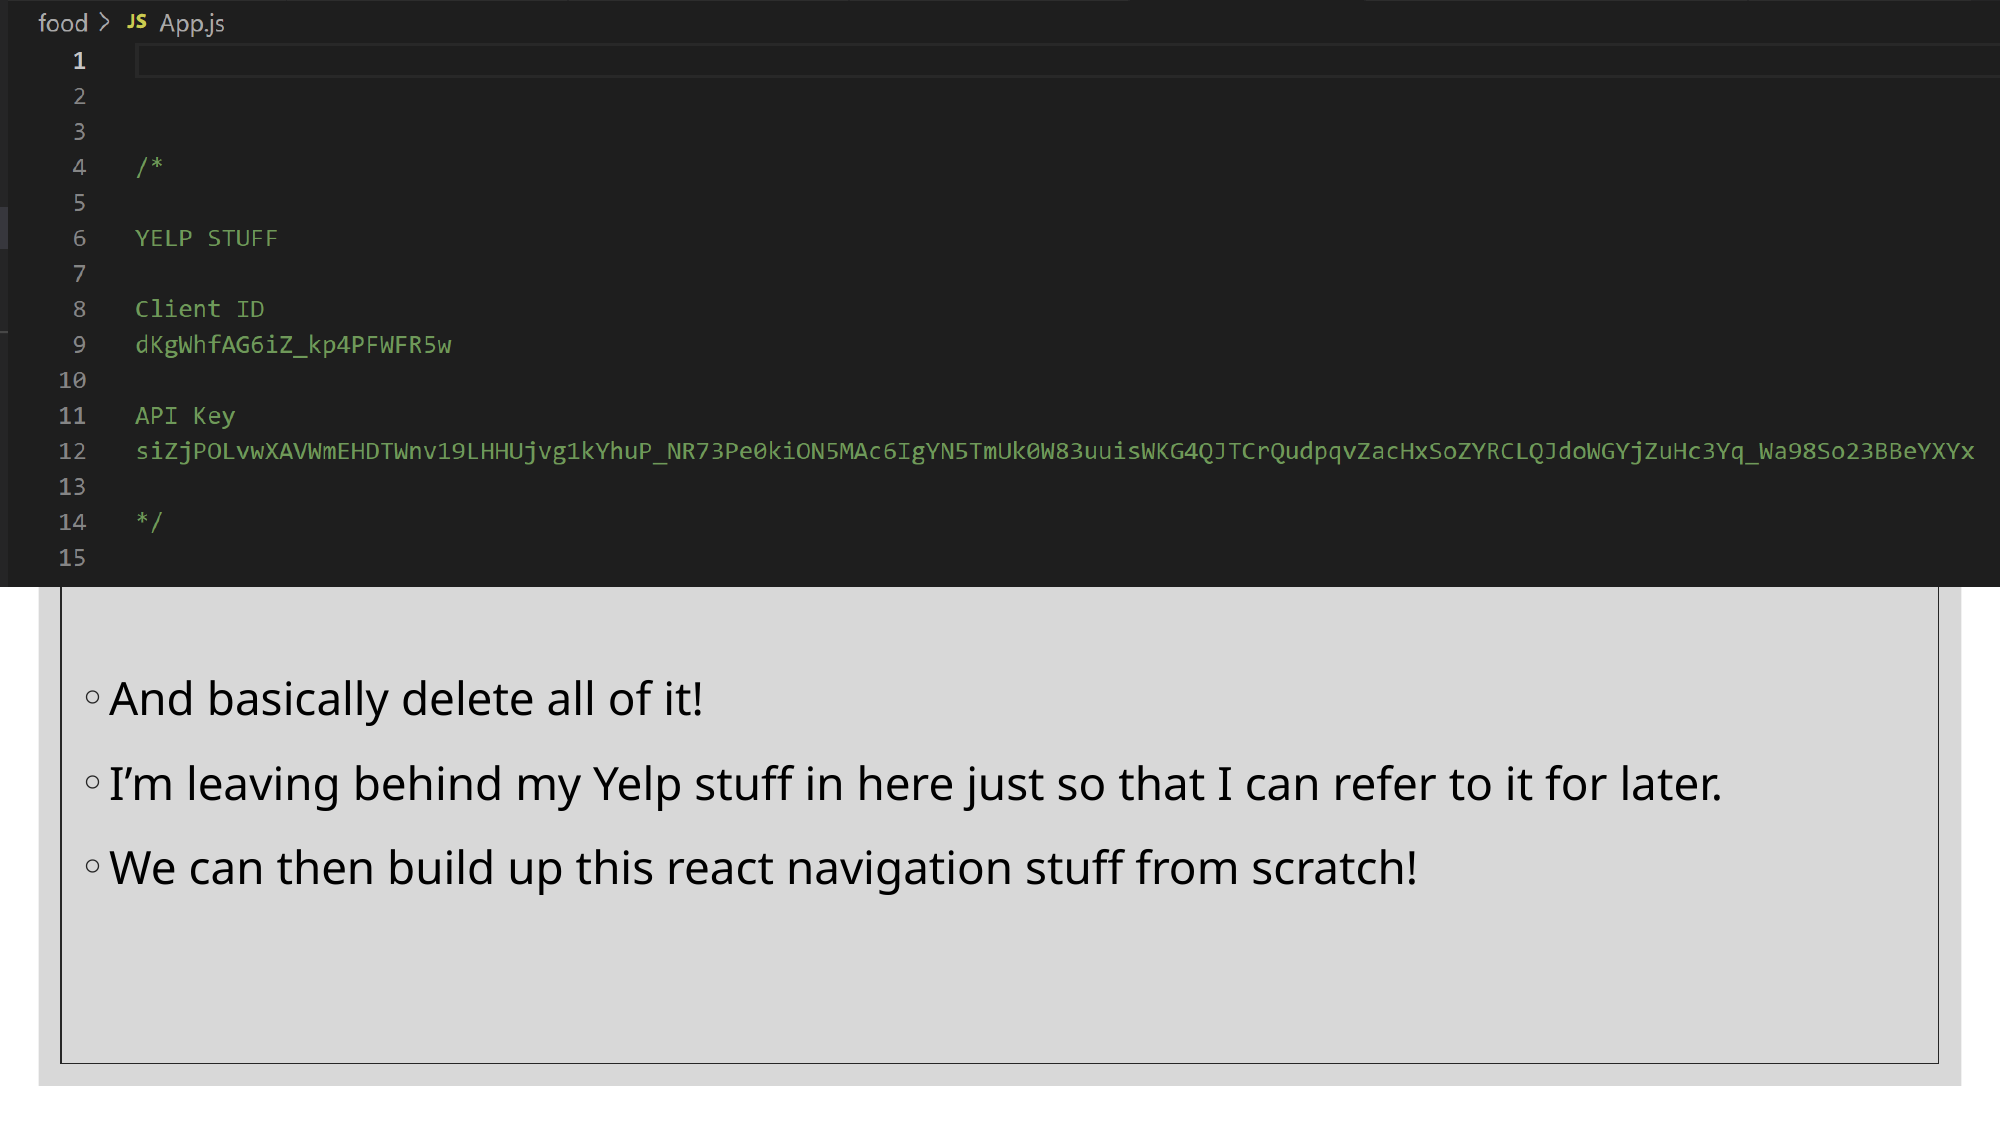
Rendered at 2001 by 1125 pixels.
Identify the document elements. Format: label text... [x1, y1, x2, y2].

list And basically delete all of it! I’m leaving behind my Yelp stuff in here just so that I can refer to it for later. We can then build up this react navigation stuff from scratch! [64, 650, 1749, 1125]
picture [0, 0, 2000, 587]
